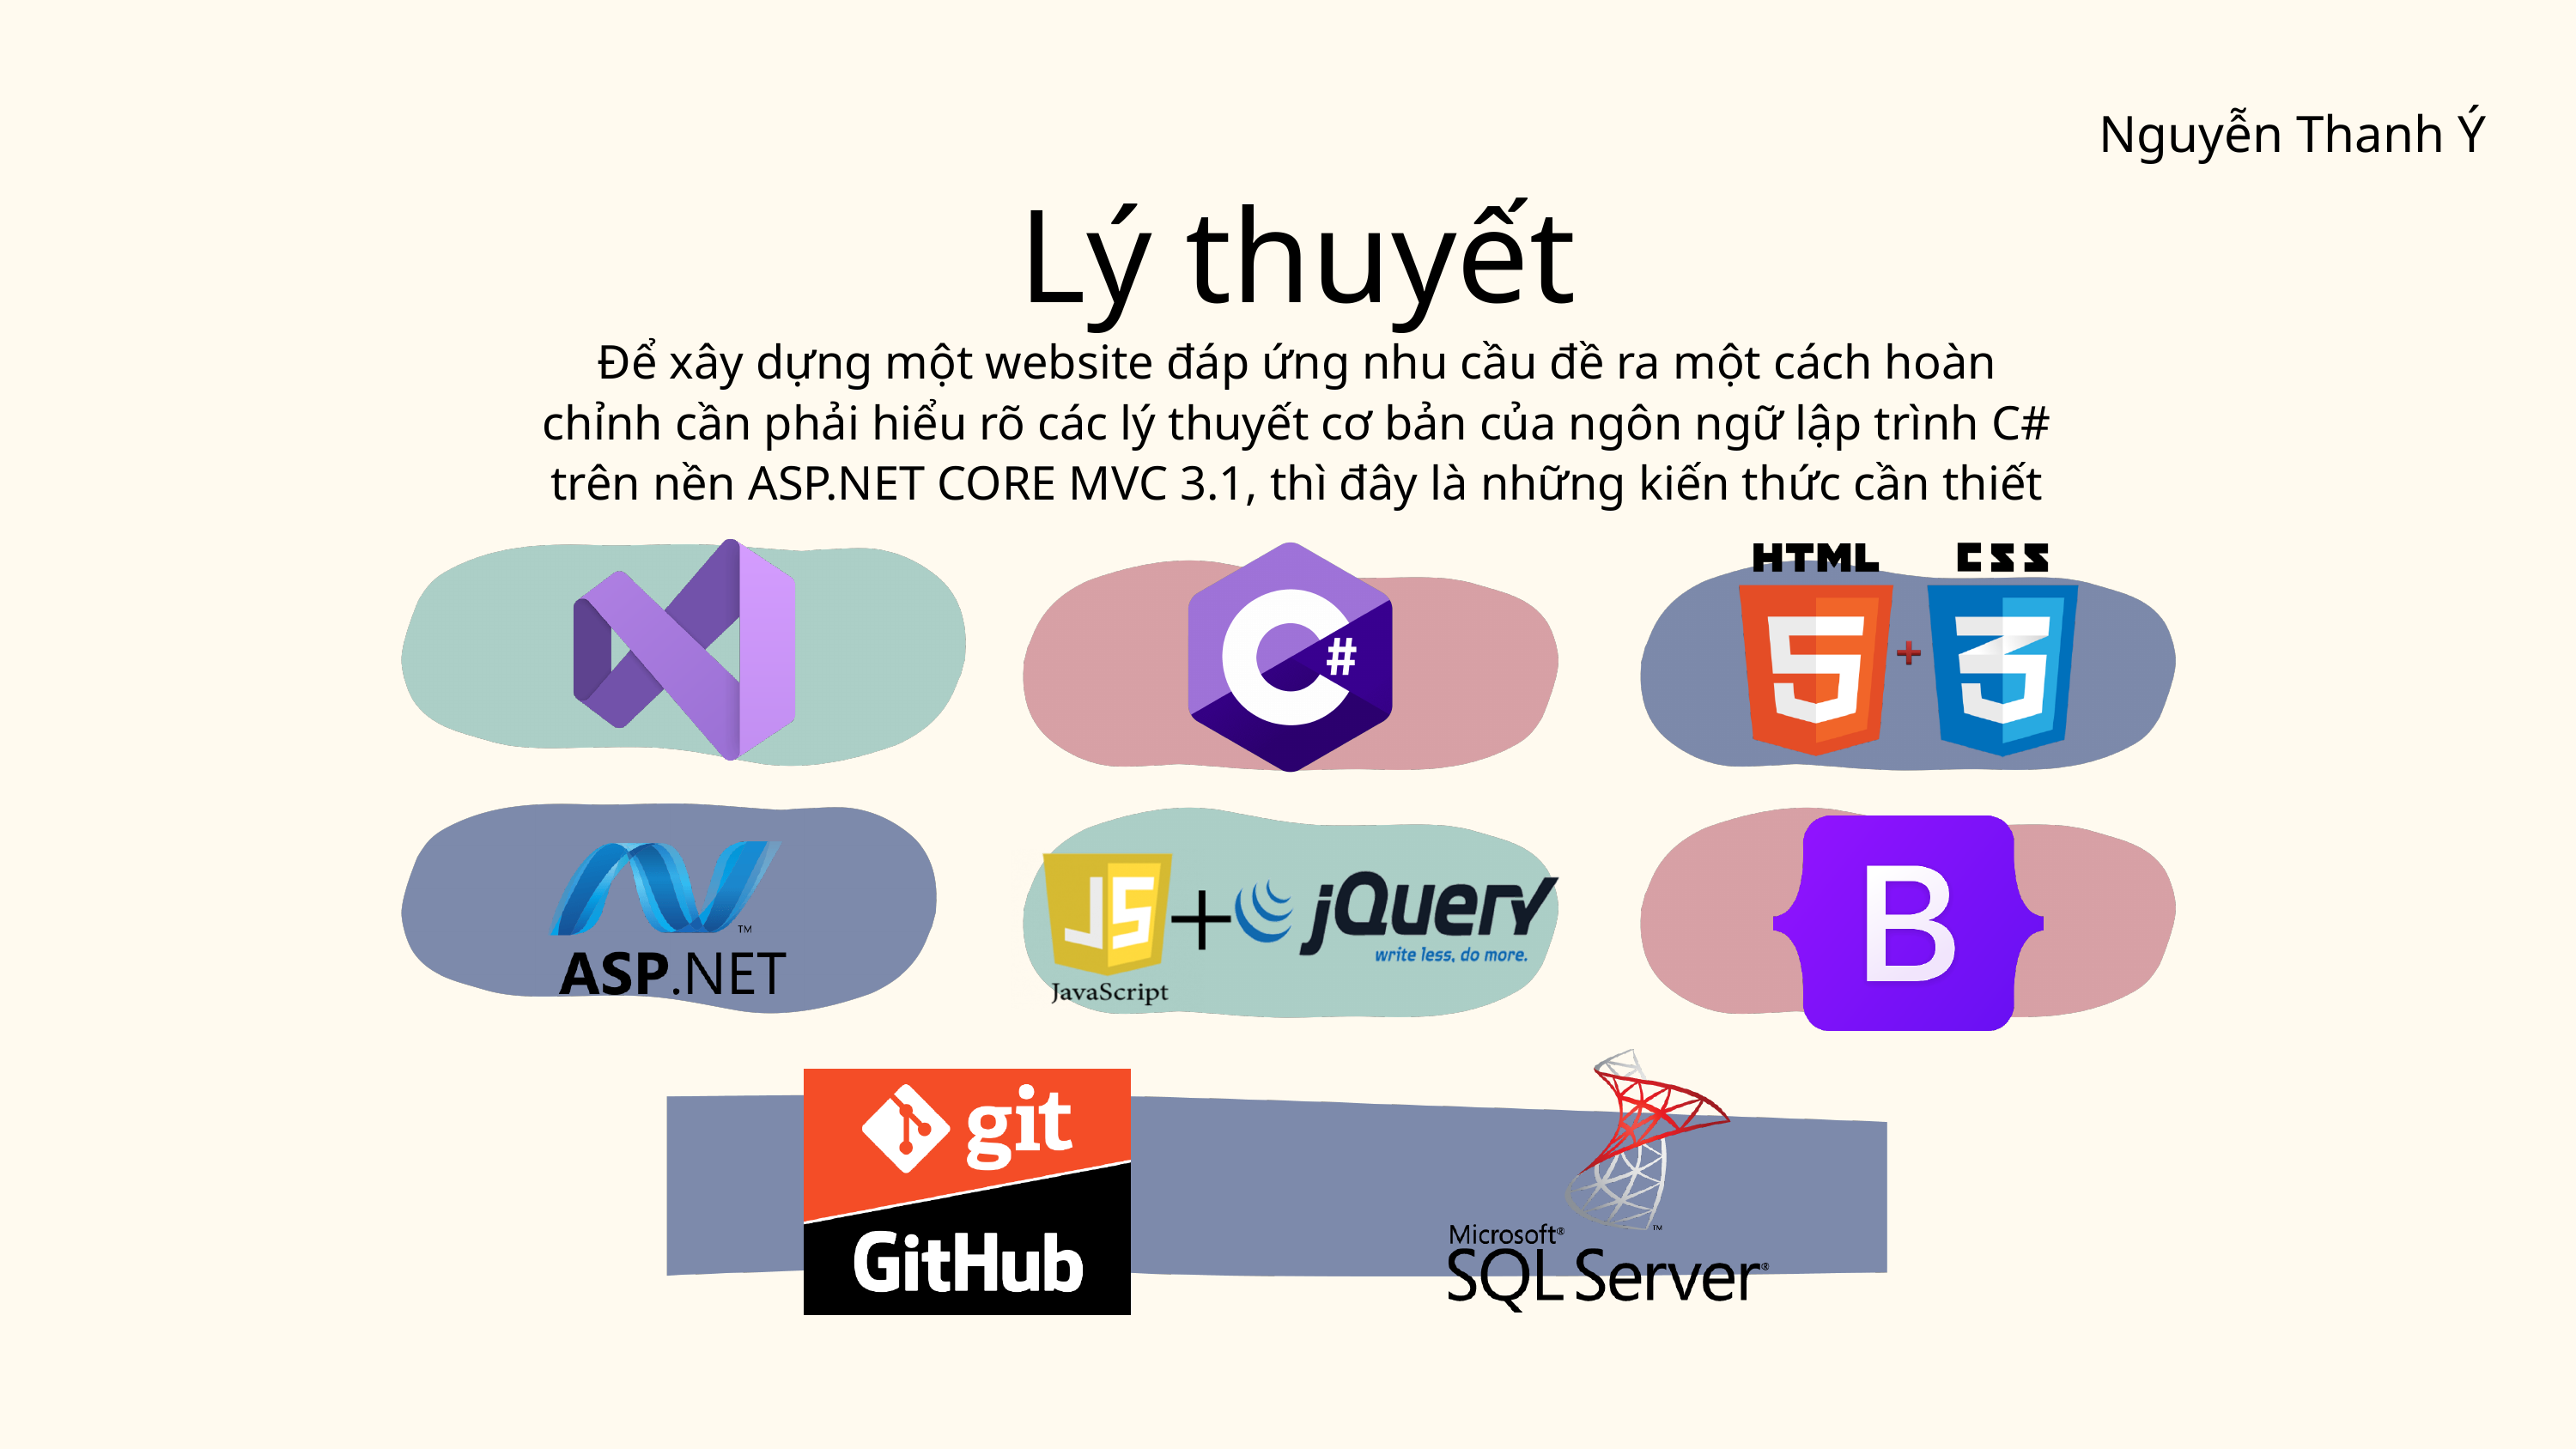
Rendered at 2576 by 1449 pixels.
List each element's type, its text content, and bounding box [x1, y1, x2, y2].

picture [665, 1046, 1890, 1315]
picture [1020, 531, 1558, 779]
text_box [431, 173, 2164, 509]
text_box Nguyễn Thanh Ý [2099, 78, 2543, 162]
picture [400, 785, 939, 1055]
picture [1637, 802, 2176, 1031]
picture [1637, 532, 2176, 771]
picture [400, 528, 968, 771]
picture [1011, 797, 1565, 1031]
